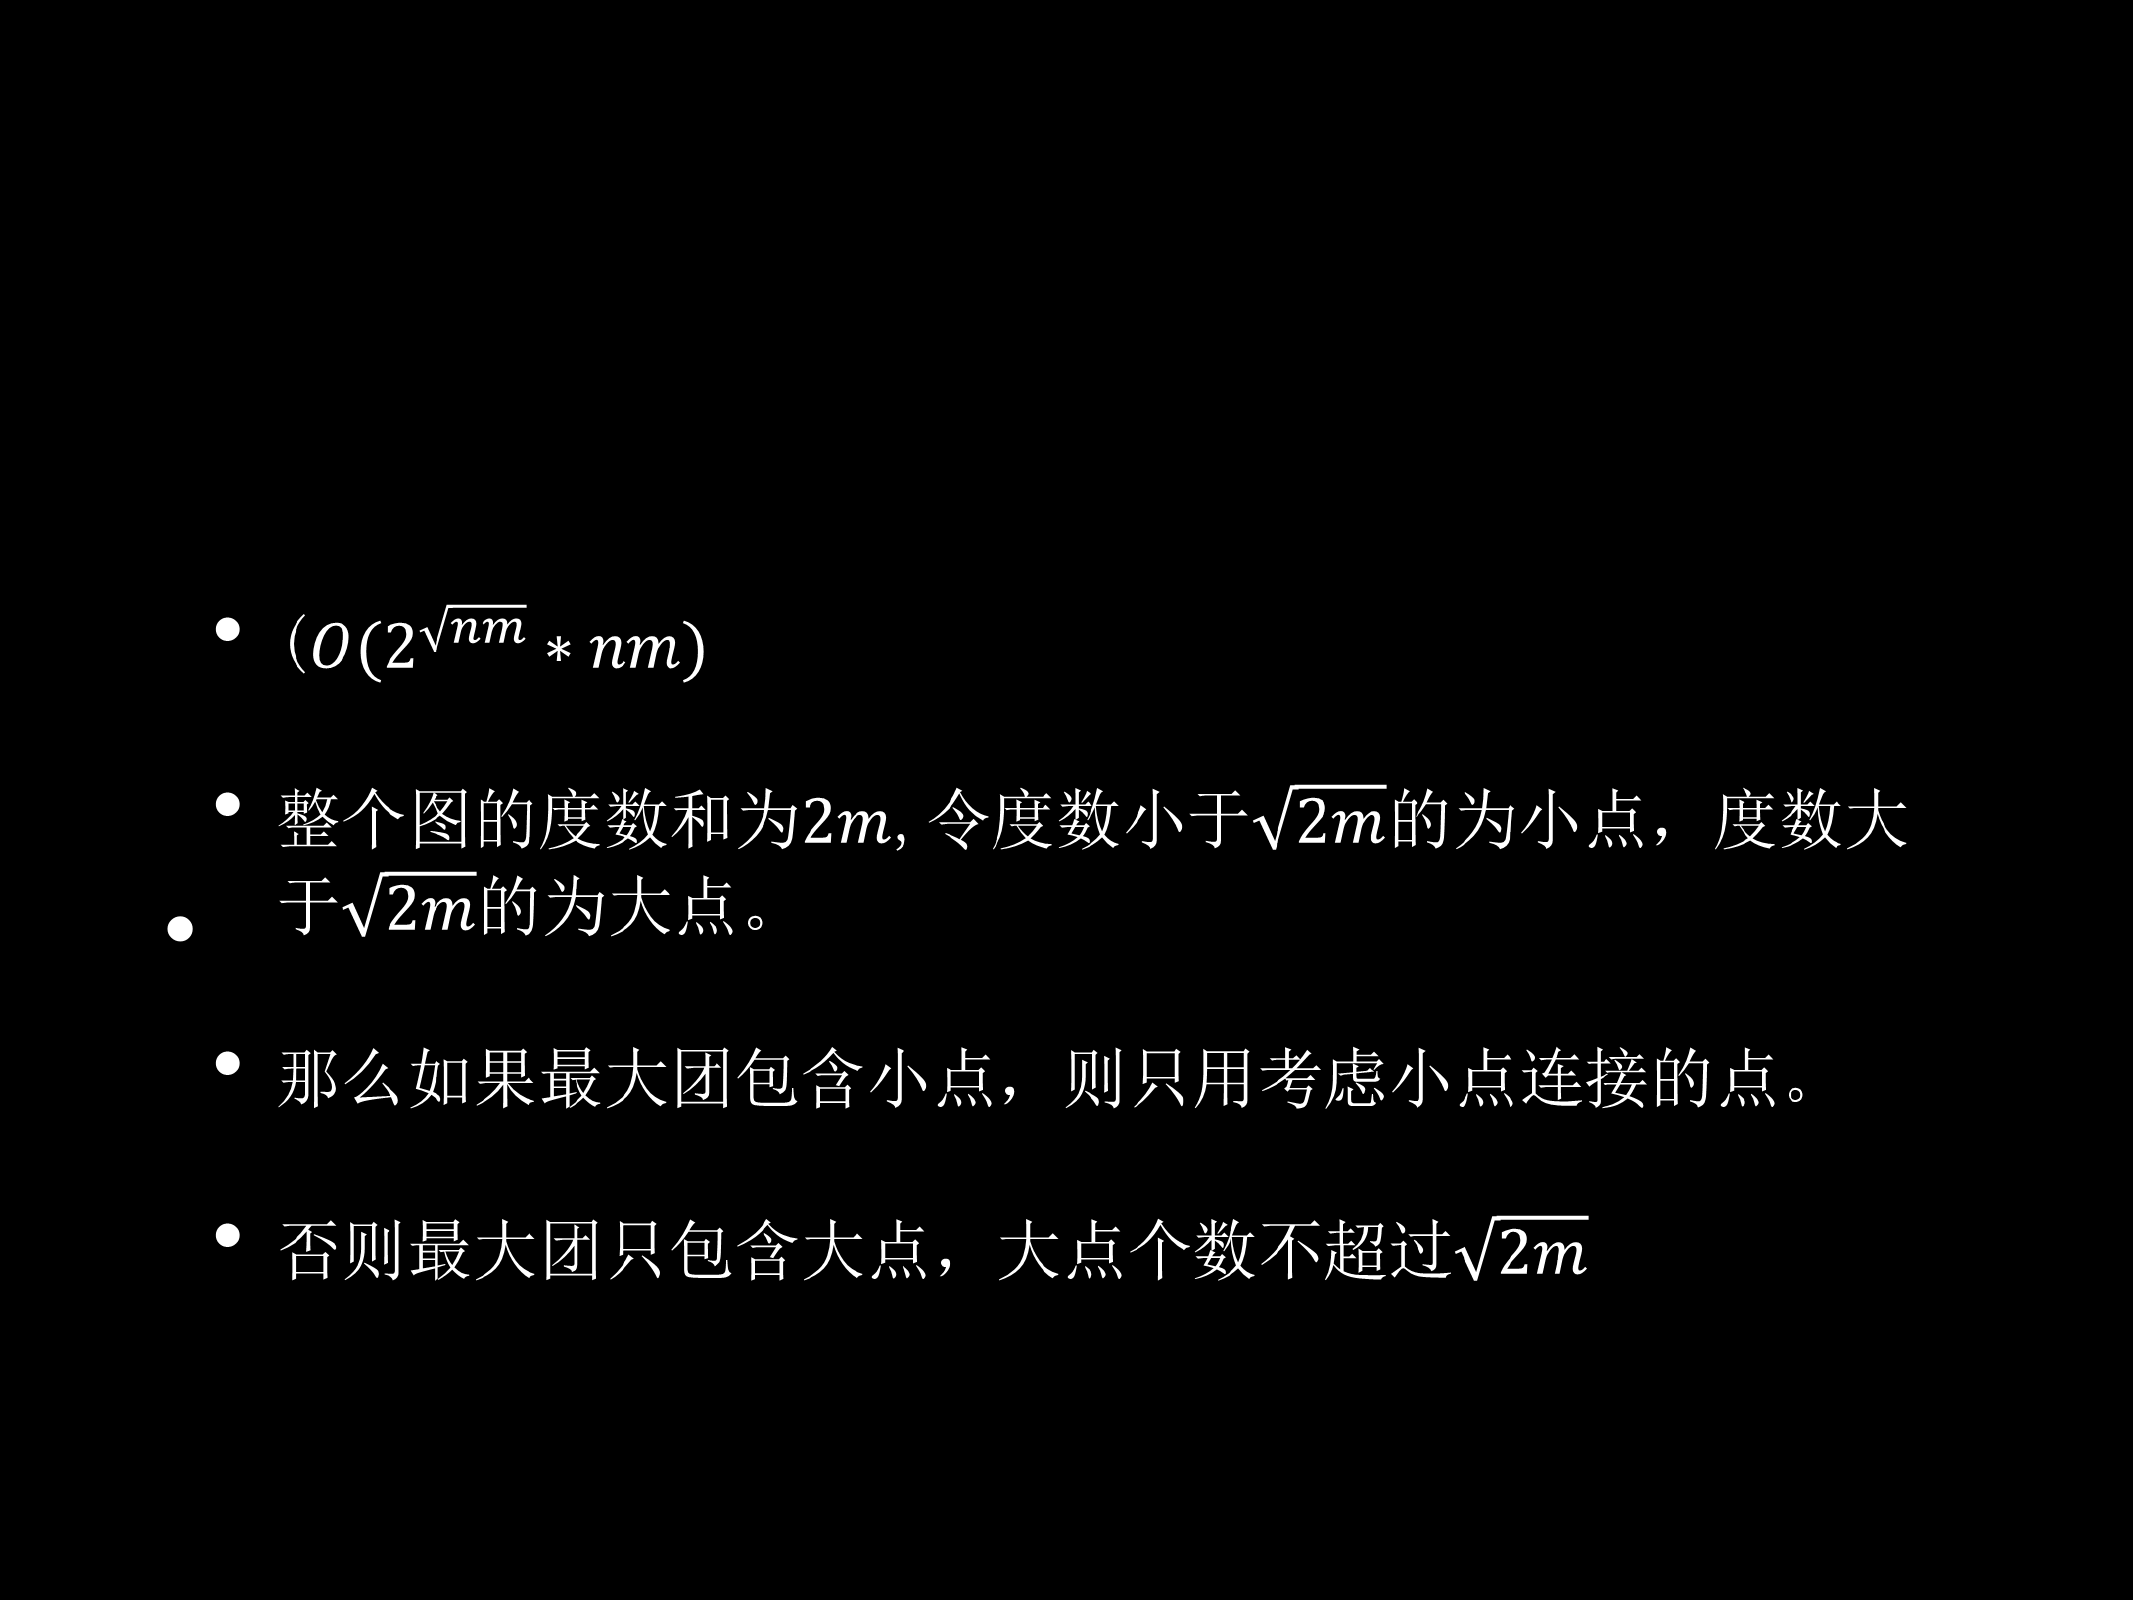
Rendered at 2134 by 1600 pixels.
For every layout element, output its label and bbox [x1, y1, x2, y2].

list [155, 424, 1978, 1457]
